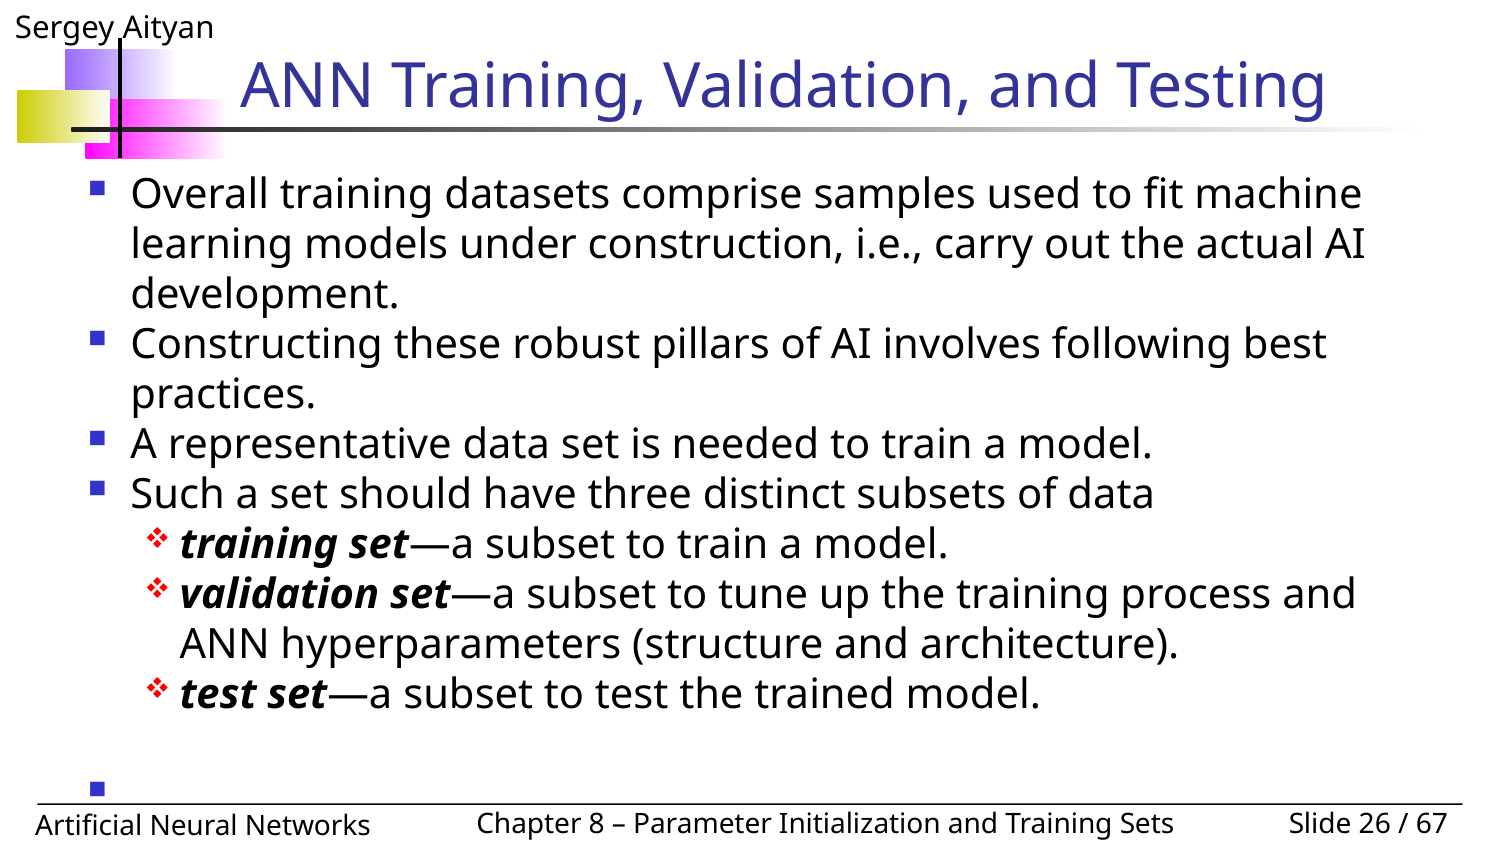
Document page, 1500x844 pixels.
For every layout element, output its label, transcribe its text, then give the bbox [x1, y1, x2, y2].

list Overall training datasets comprise samples used to fit machine learning models under construction, i.e., carry out the actual AI development. Constructing these robust pillars of AI involves following best practices. A representative data set is needed to train a model. Such a set should have three distinct subsets of data training set—a subset to train a model. validation set—a subset to tune up the training process and ANN hyperparameters (structure and architecture). test set—a subset to test the trained model. [73, 159, 1427, 727]
title ANN Training, Validation, and Testing [225, 46, 1397, 128]
